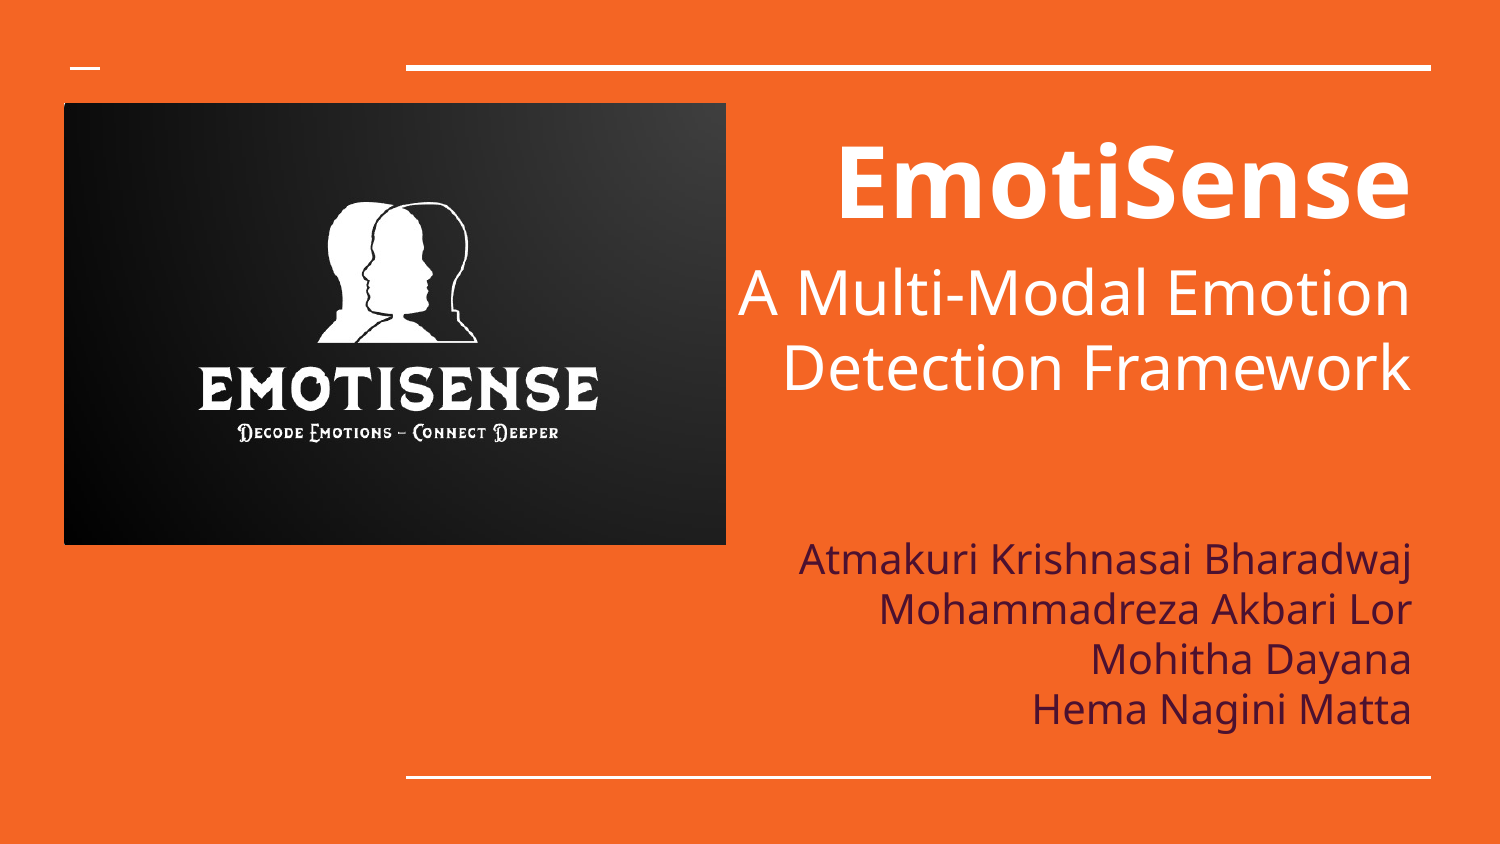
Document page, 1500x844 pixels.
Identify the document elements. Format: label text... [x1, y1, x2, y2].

title EmotiSense [726, 103, 1428, 237]
text_box Atmakuri Krishnasai Bharadwaj Mohammadreza Akbari Lor Mohitha Dayana Hema Nagini Matta [96, 389, 1428, 770]
text_box A Multi-Modal Emotion Detection Framework [729, 237, 1428, 389]
picture [63, 103, 726, 545]
